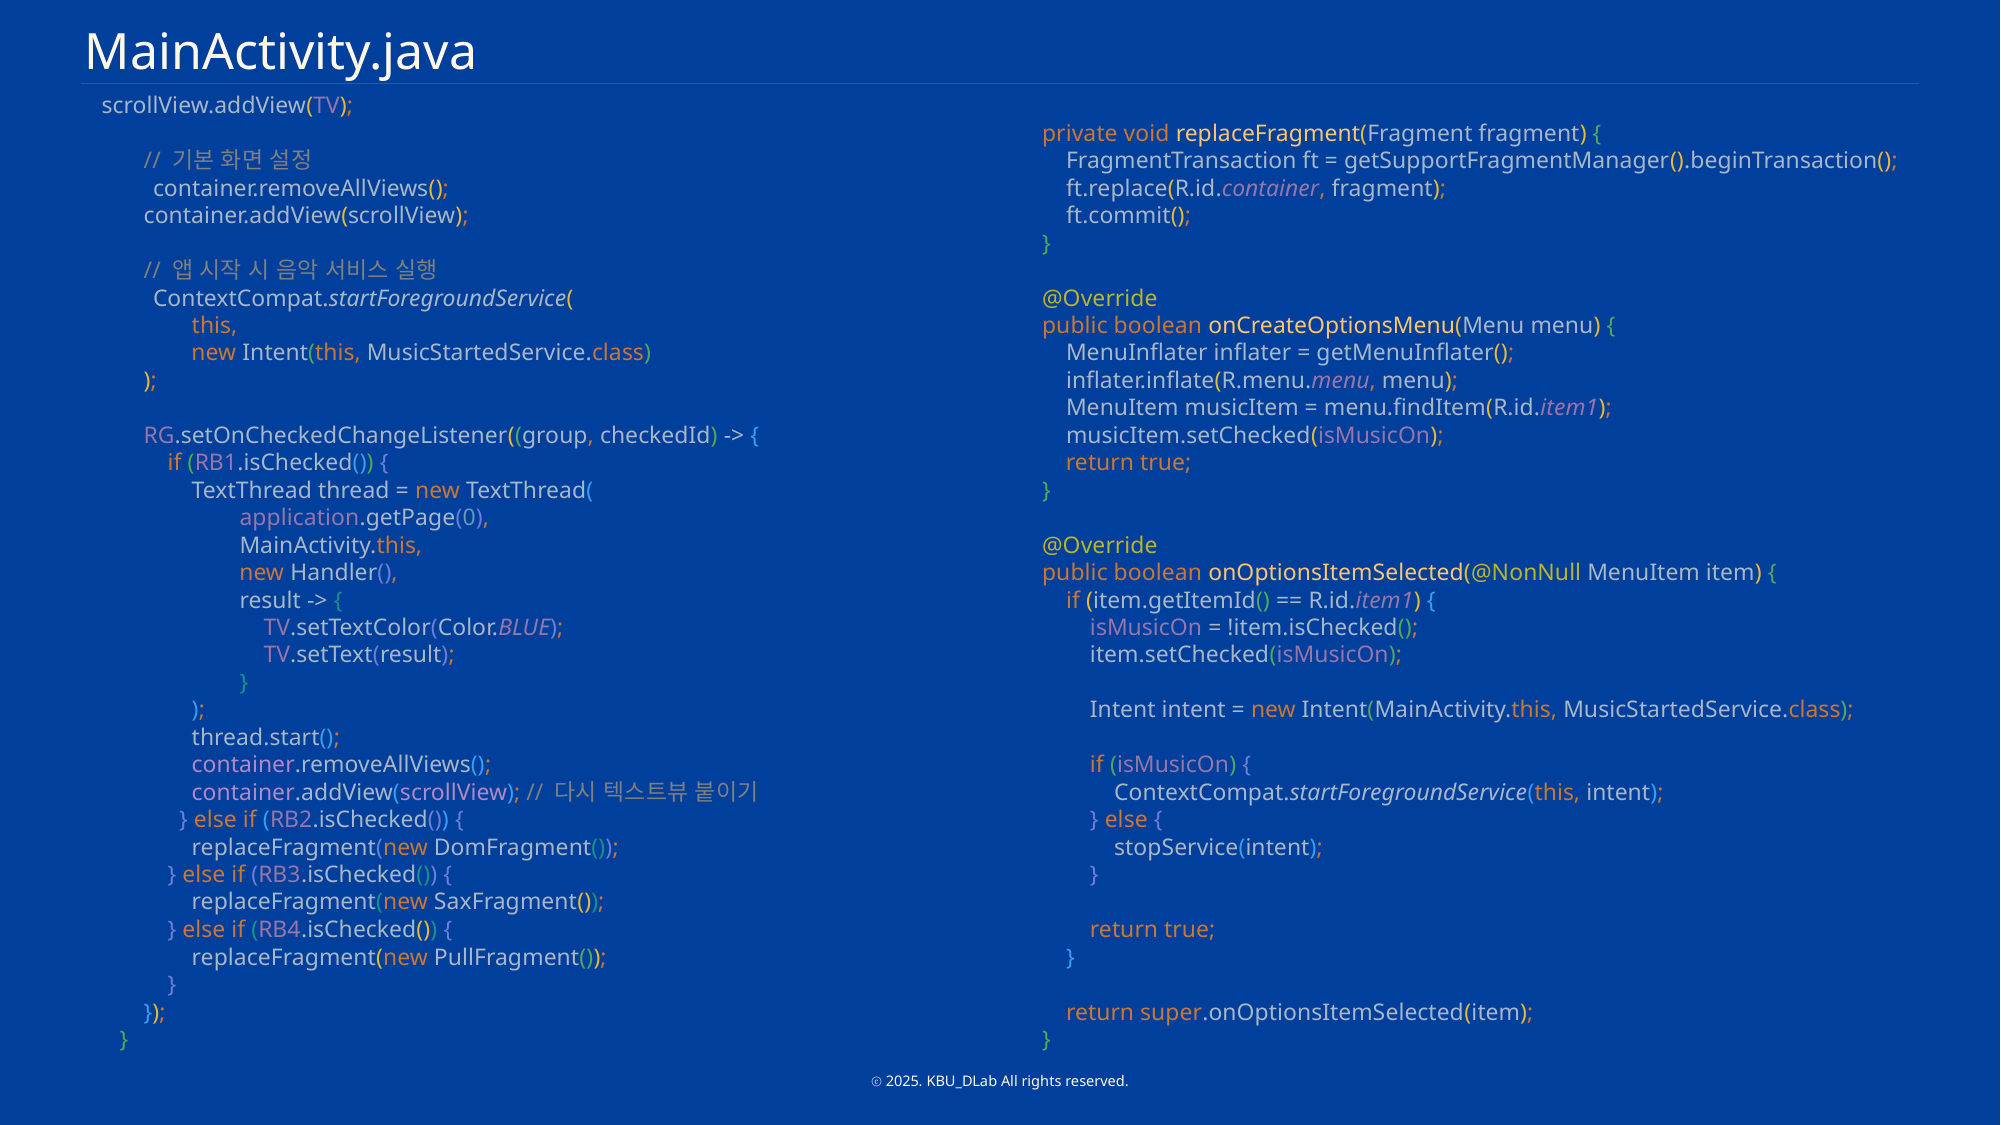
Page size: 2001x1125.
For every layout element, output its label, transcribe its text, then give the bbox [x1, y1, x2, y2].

text_box scrollView.addView(TV); // 기본 화면 설정 container.removeAllViews(); container.addView(scrollView); // 앱 시작 시 음악 서비스 실행 ContextCompat.startForegroundService( this, new Intent(this, MusicStartedService.class) ); RG.setOnCheckedChangeListener((group, checkedId) -> { if (RB1.isChecked()) { TextThread thread = new TextThread( application.getPage(0), MainActivity.this, new Handler(), result -> { TV.setTextColor(Color.BLUE); TV.setText(result); } ); thread.start(); container.removeAllViews(); container.addView(scrollView); // 다시 텍스트뷰 붙이기 } else if (RB2.isChecked()) { replaceFragment(new DomFragment()); } else if (RB3.isChecked()) { replaceFragment(new SaxFragment()); } else if (RB4.isChecked()) { replaceFragment(new PullFragment()); } }); } [80, 84, 1000, 1105]
text_box private void replaceFragment(Fragment fragment) { FragmentTransaction ft = getSupportFragmentManager().beginTransaction(); ft.replace(R.id.container, fragment); ft.commit(); } @Override public boolean onCreateOptionsMenu(Menu menu) { MenuInflater inflater = getMenuInflater(); inflater.inflate(R.menu.menu, menu); MenuItem musicItem = menu.findItem(R.id.item1); musicItem.setChecked(isMusicOn); return true; } @Override public boolean onOptionsItemSelected(@NonNull MenuItem item) { if (item.getItemId() == R.id.item1) { isMusicOn = !item.isChecked(); item.setChecked(isMusicOn); Intent intent = new Intent(MainActivity.this, MusicStartedService.class); if (isMusicOn) { ContextCompat.startForegroundService(this, intent); } else { stopService(intent); } return true; } return super.onOptionsItemSelected(item); } [1003, 83, 1923, 1105]
text_box MainActivity.java [70, 0, 492, 87]
